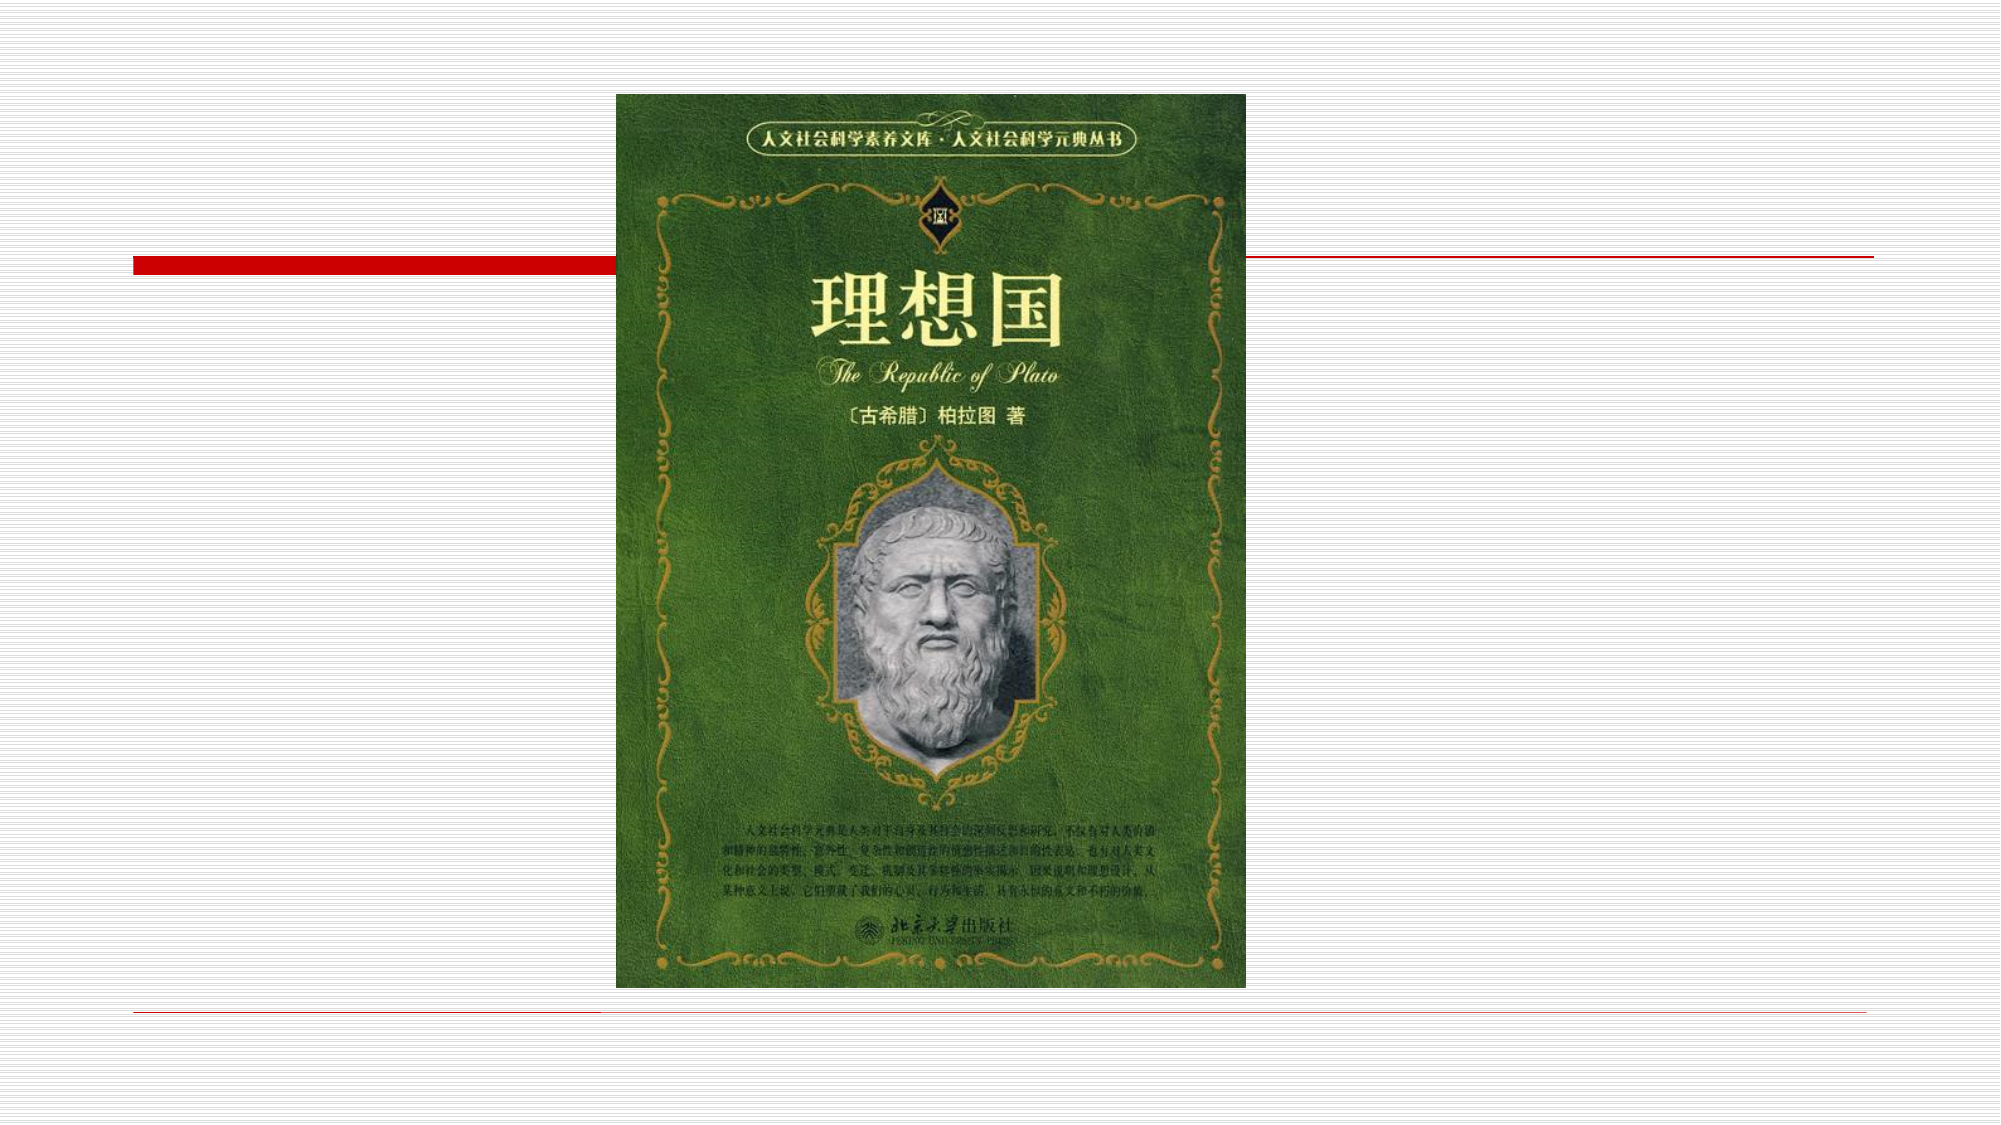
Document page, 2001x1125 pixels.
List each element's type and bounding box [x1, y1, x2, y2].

list [616, 94, 1246, 988]
picture [0, 0, 2001, 1125]
